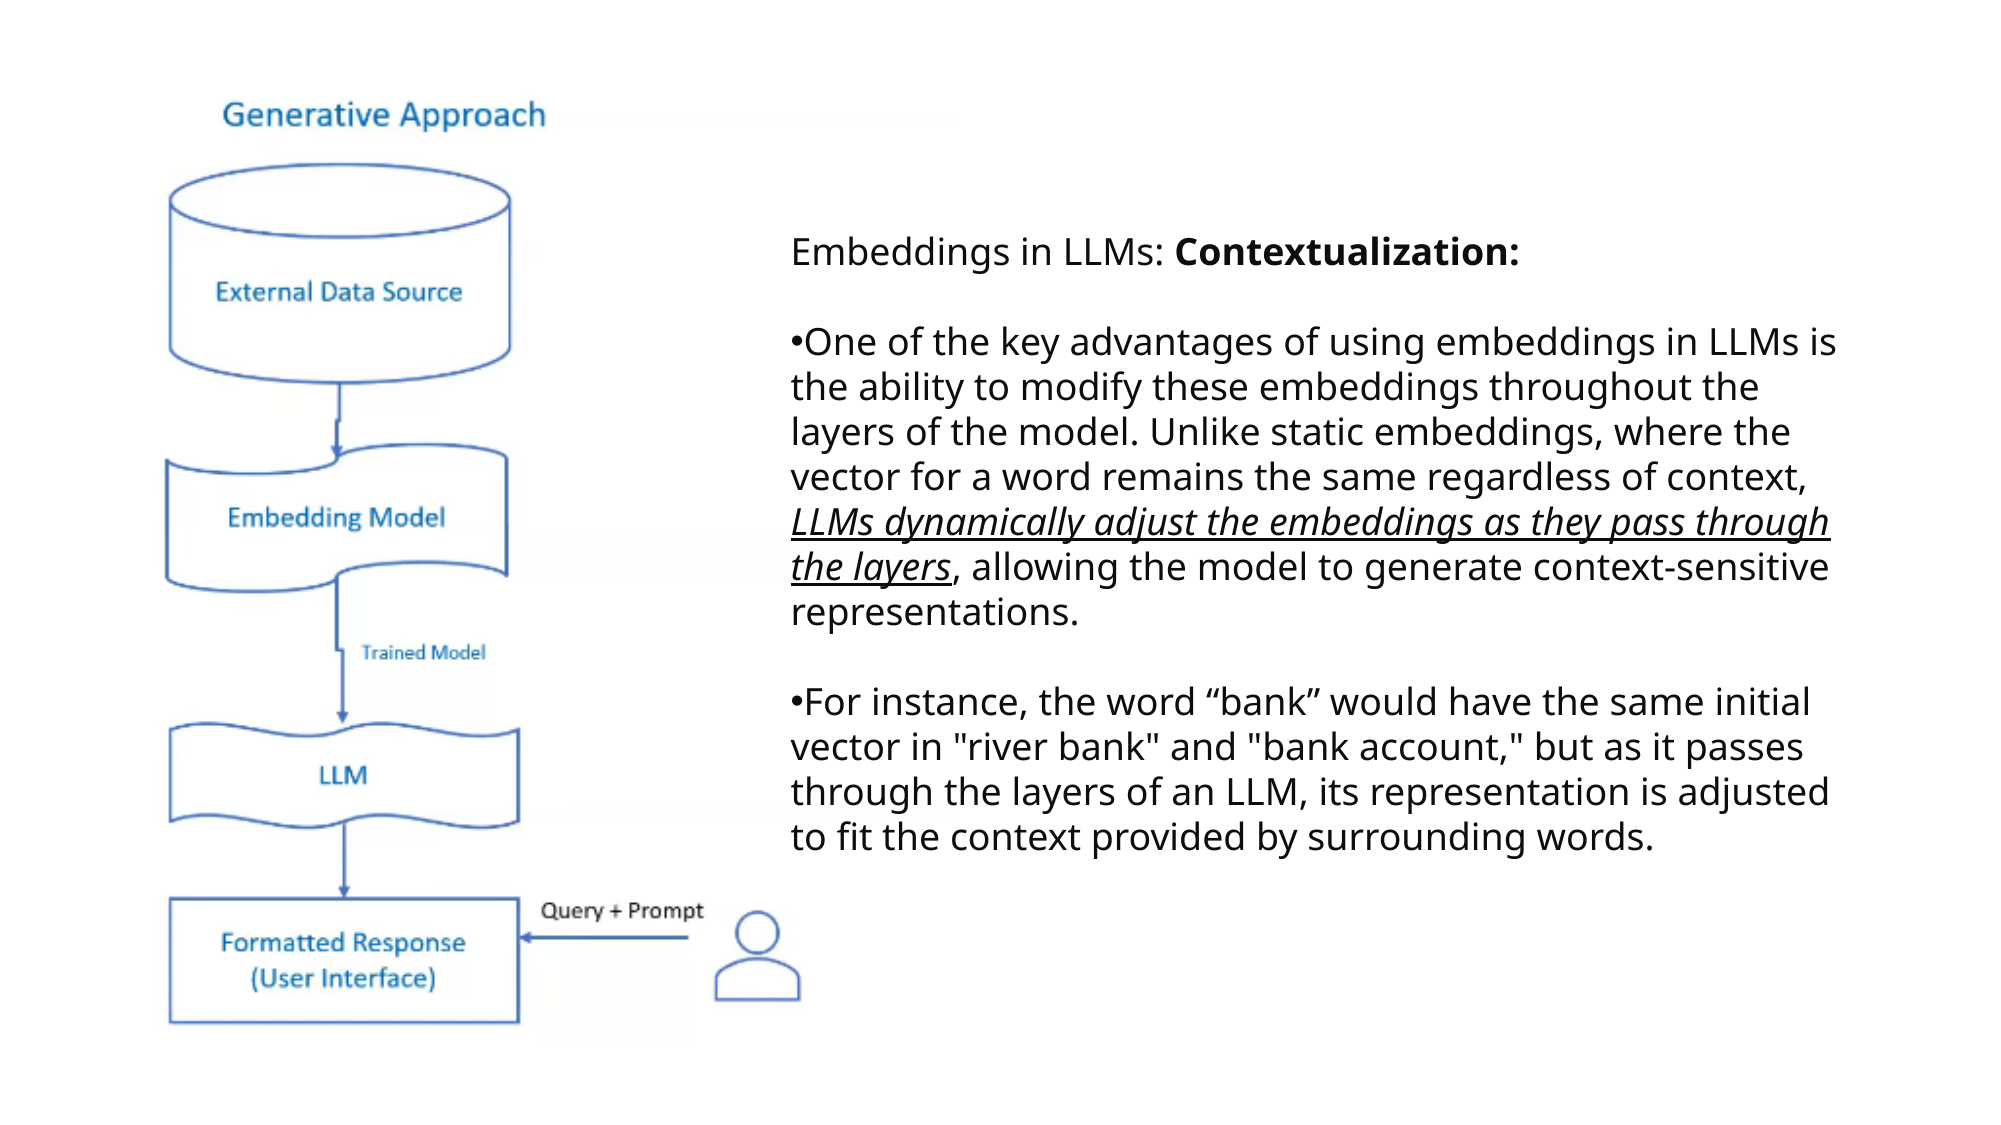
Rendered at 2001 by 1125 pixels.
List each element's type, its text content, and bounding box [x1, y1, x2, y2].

picture [104, 78, 955, 1047]
text_box Embeddings in LLMs: Contextualization: One of the key advantages of using embeddings in LLMs is the ability to modify these embeddings throughout the layers of the model. Unlike static embeddings, where the vector for a word remains the same regardless of context, LLMs dynamically adjust the embeddings as they pass through the layers, allowing the model to generate context-sensitive representations. For instance, the word “bank” would have the same initial vector in "river bank" and "bank account," but as it passes through the layers of an LLM, its representation is adjusted to fit the context provided by surrounding words. [955, 220, 1867, 865]
